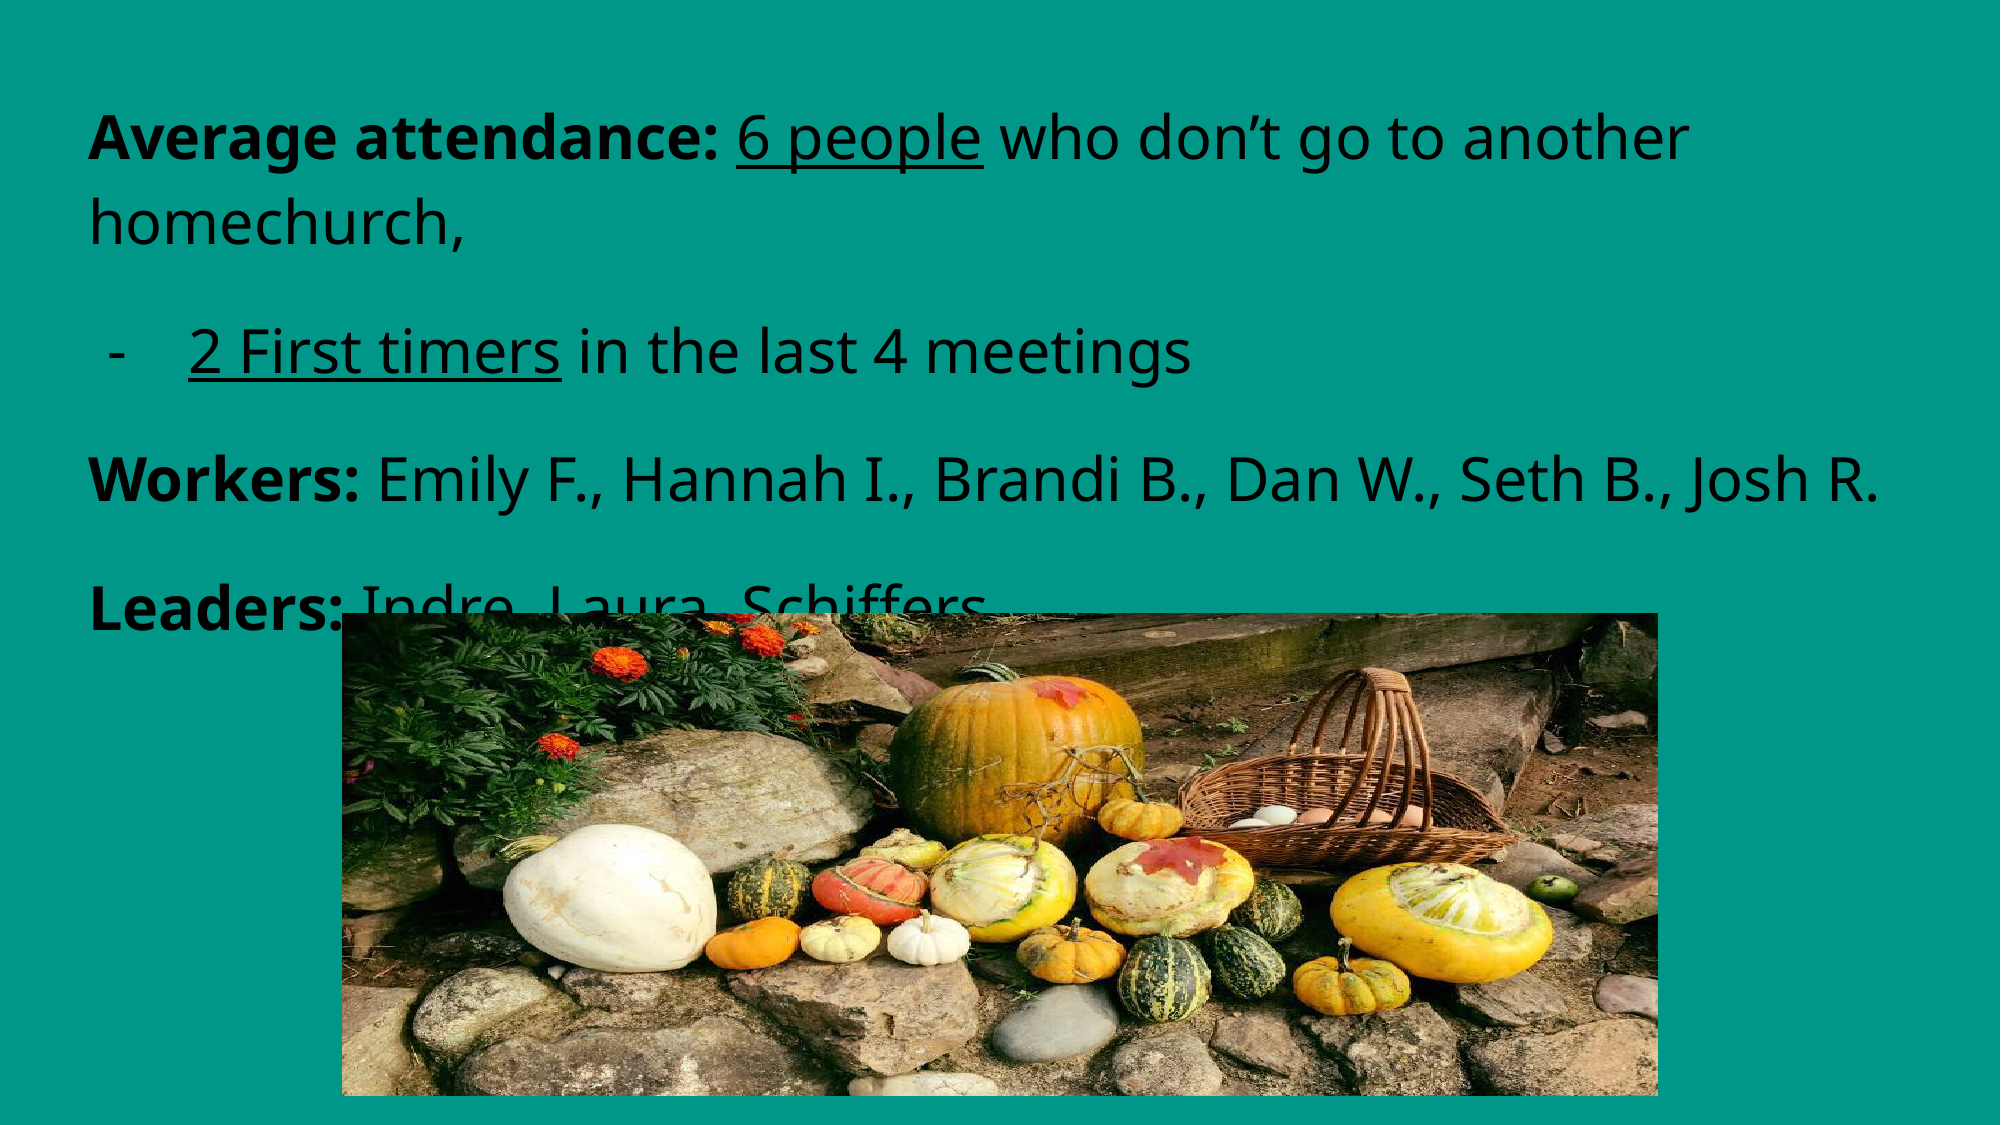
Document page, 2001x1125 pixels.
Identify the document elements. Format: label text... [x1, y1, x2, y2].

list Average attendance: 6 people who don’t go to another homechurch, 2 First timers in the last 4 meetings Workers: Emily F., Hannah I., Brandi B., Dan W., Seth B., Josh R. Leaders: Indre, Laura, Schiffers [68, 67, 1932, 630]
picture [342, 612, 1658, 1097]
